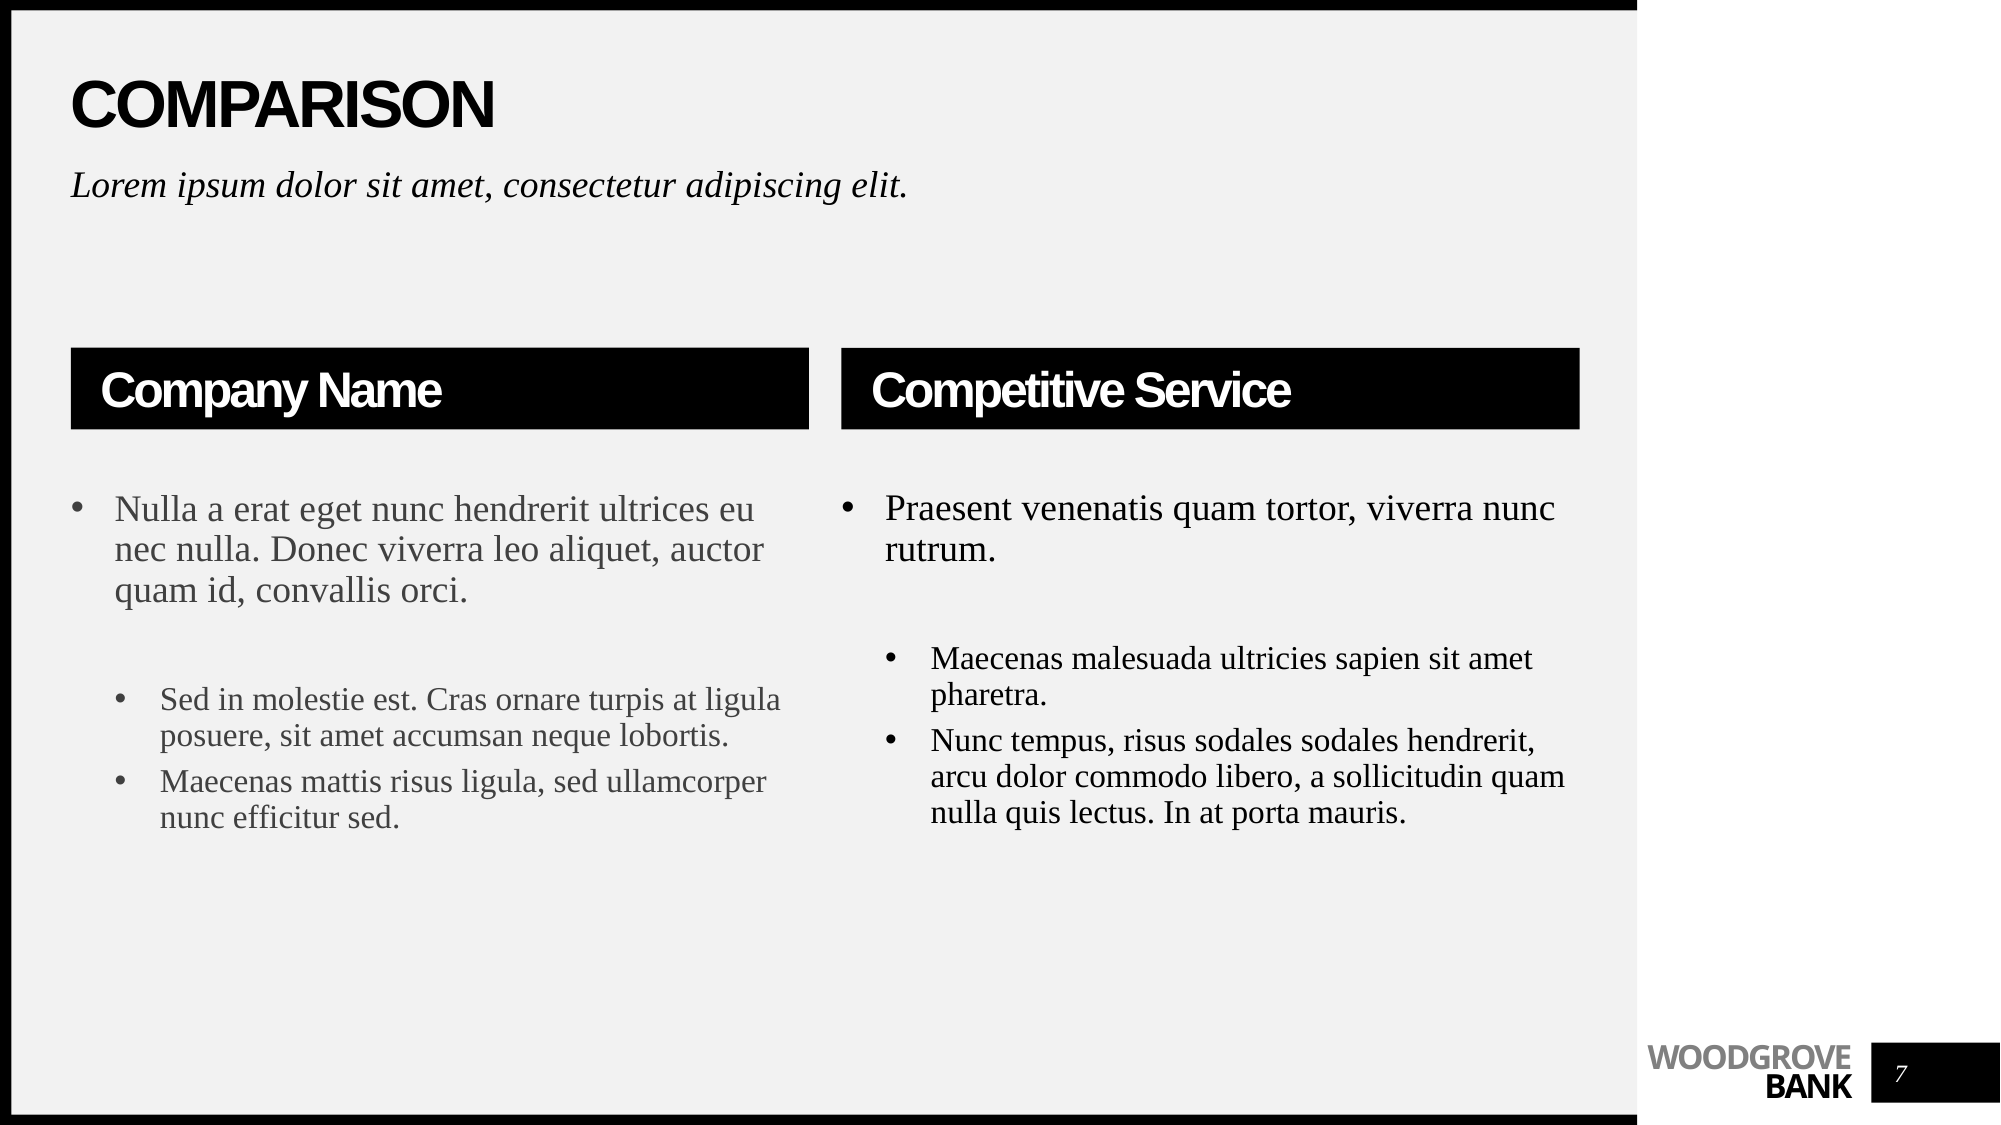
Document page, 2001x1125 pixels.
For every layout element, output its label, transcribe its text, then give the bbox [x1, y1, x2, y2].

list Company Name [70, 347, 809, 430]
slide_number 7 [1877, 1050, 1924, 1096]
list Praesent venenatis quam tortor, viverra nunc rutrum. Maecenas malesuada ultricies sapien sit amet pharetra. Nunc tempus, risus sodales sodales hendrerit, arcu dolor commodo libero, a sollicitudin quam nulla quis lectus. In at porta mauris. [841, 488, 1580, 902]
list Lorem ipsum dolor sit amet, consectetur adipiscing elit. [70, 165, 1580, 225]
title Comparison [70, 70, 1580, 142]
list Nulla a erat eget nunc hendrerit ultrices eu nec nulla. Donec viverra leo aliquet, auctor quam id, convallis orci. Sed in molestie est. Cras ornare turpis at ligula posuere, sit amet accumsan neque lobortis. Maecenas mattis risus ligula, sed ullamcorper nunc efficitur sed. [70, 488, 809, 903]
list Competitive Service [841, 347, 1580, 430]
